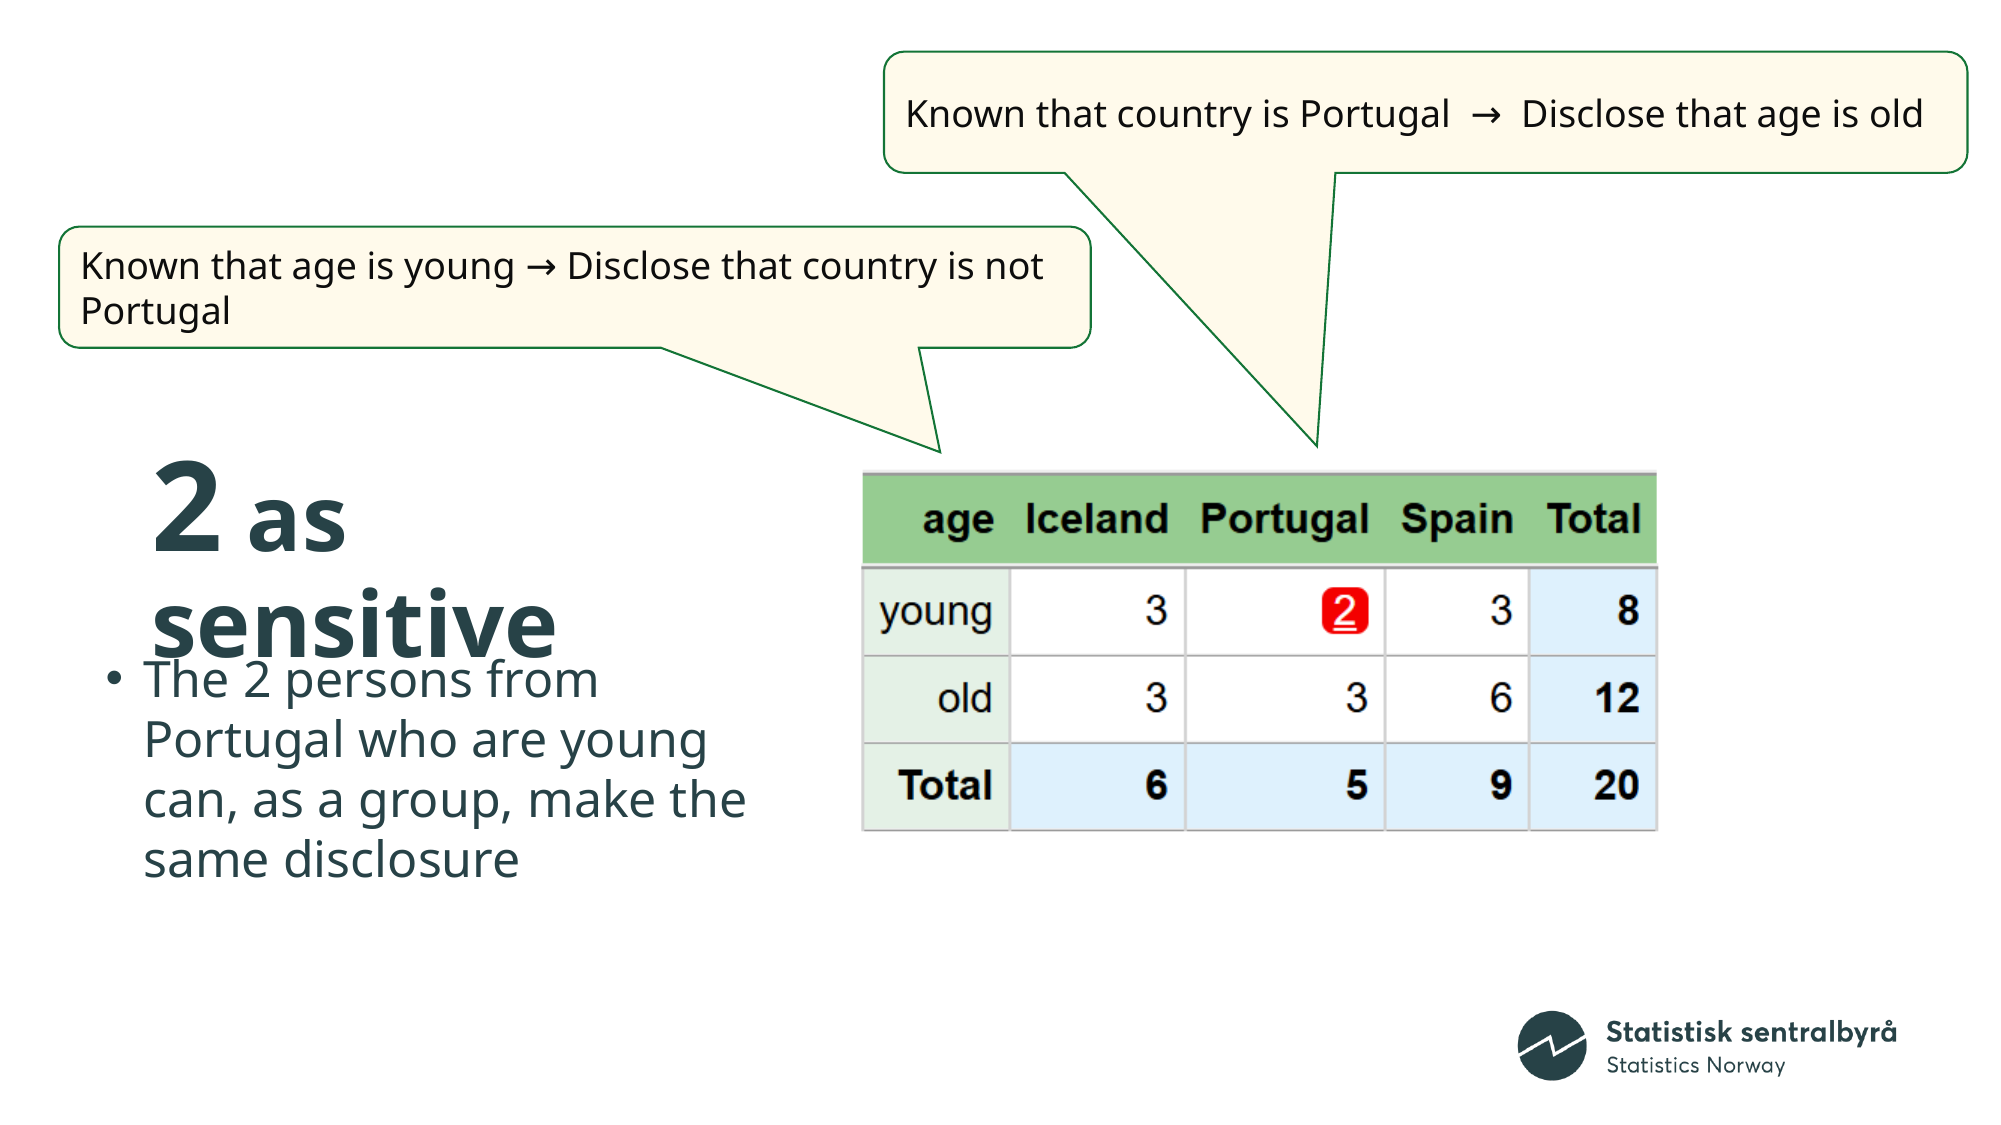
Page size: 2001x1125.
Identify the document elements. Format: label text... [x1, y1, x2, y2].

text_box Known that age is young → Disclose that country is not Portugal [57, 225, 1092, 454]
picture [857, 467, 1663, 836]
text_box 2 as sensitive [136, 436, 693, 639]
text_box The 2 persons from Portugal who are young can, as a group, make the same disclosure [90, 639, 788, 899]
text_box Known that country is Portugal → Disclose that age is old [882, 50, 1969, 449]
picture [1503, 995, 2000, 1125]
